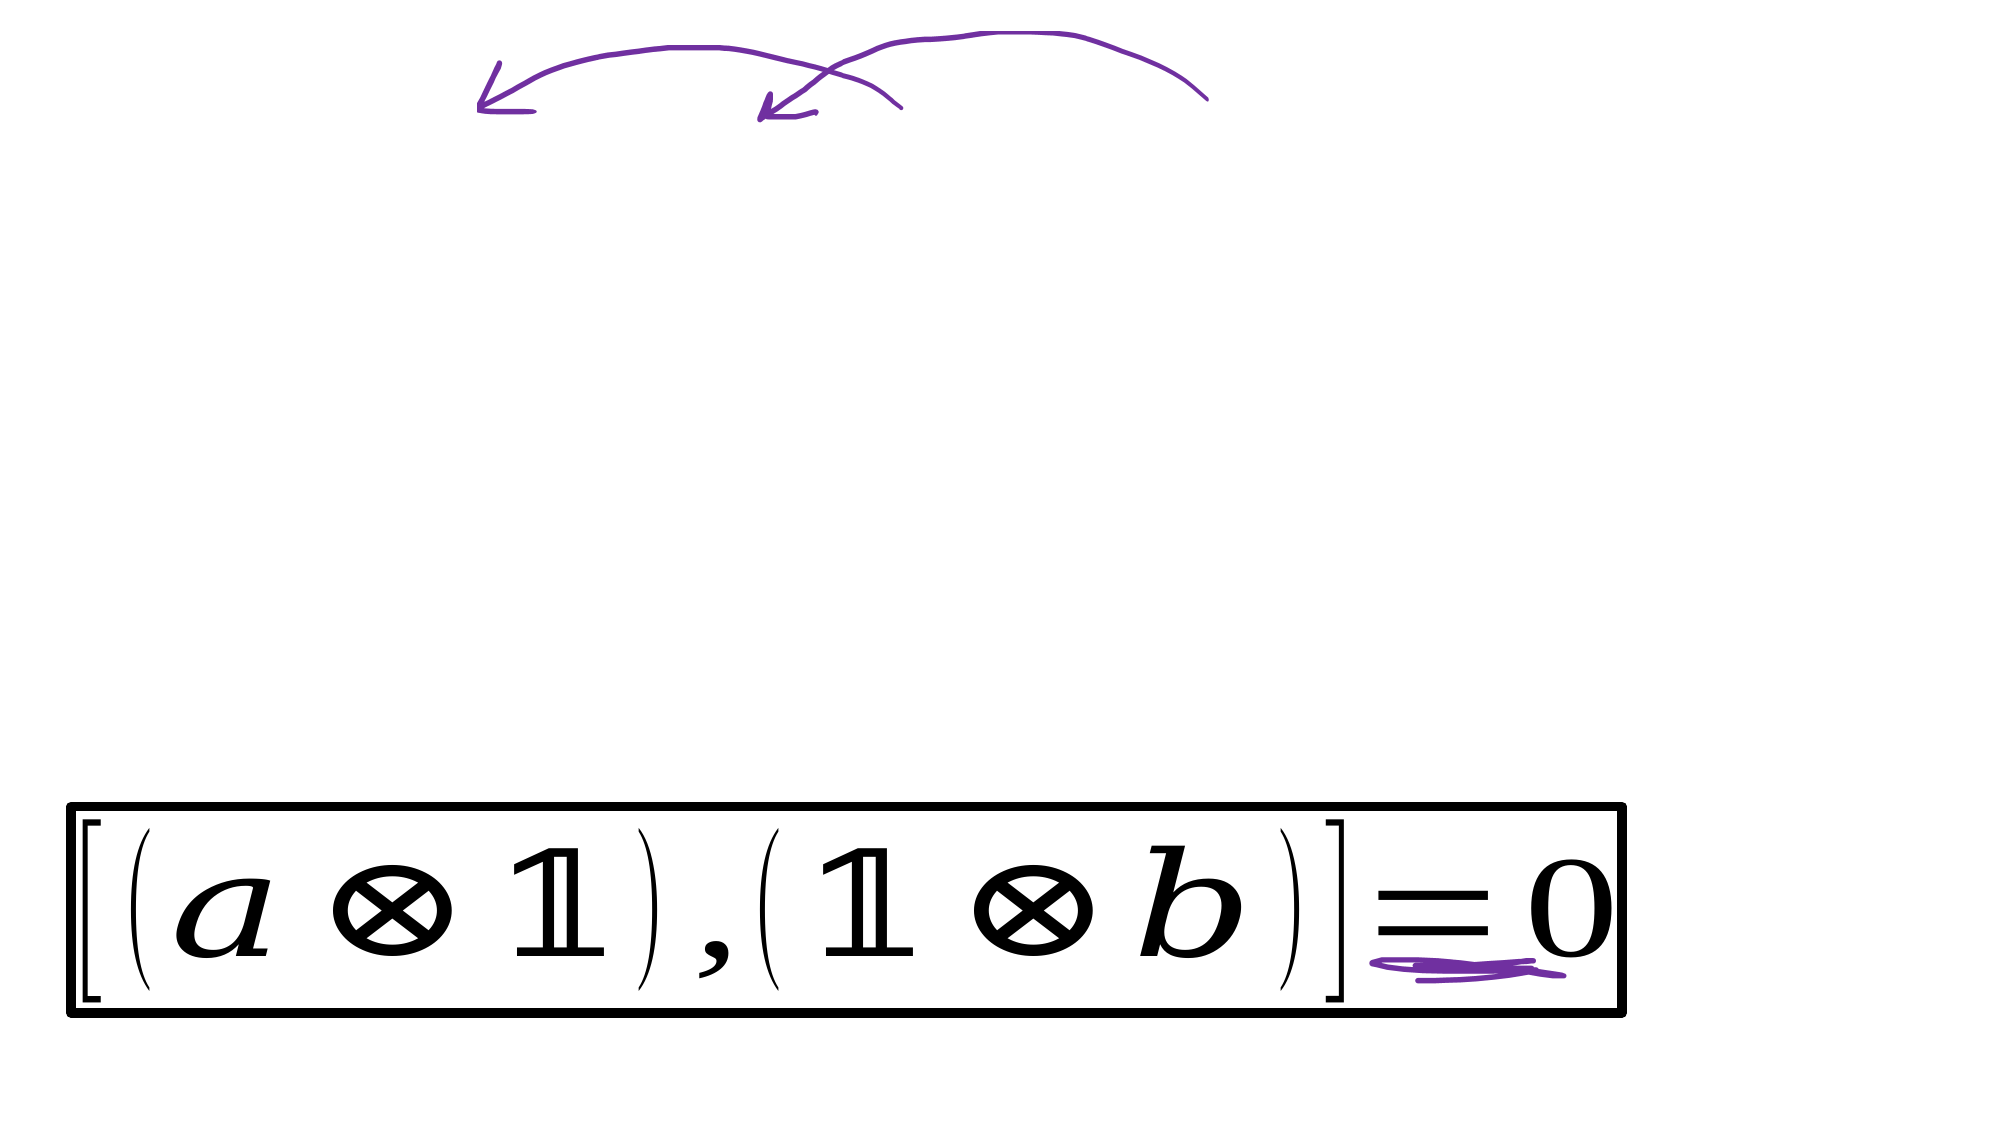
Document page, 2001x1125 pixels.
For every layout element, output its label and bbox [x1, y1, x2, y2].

picture [477, 31, 1575, 992]
